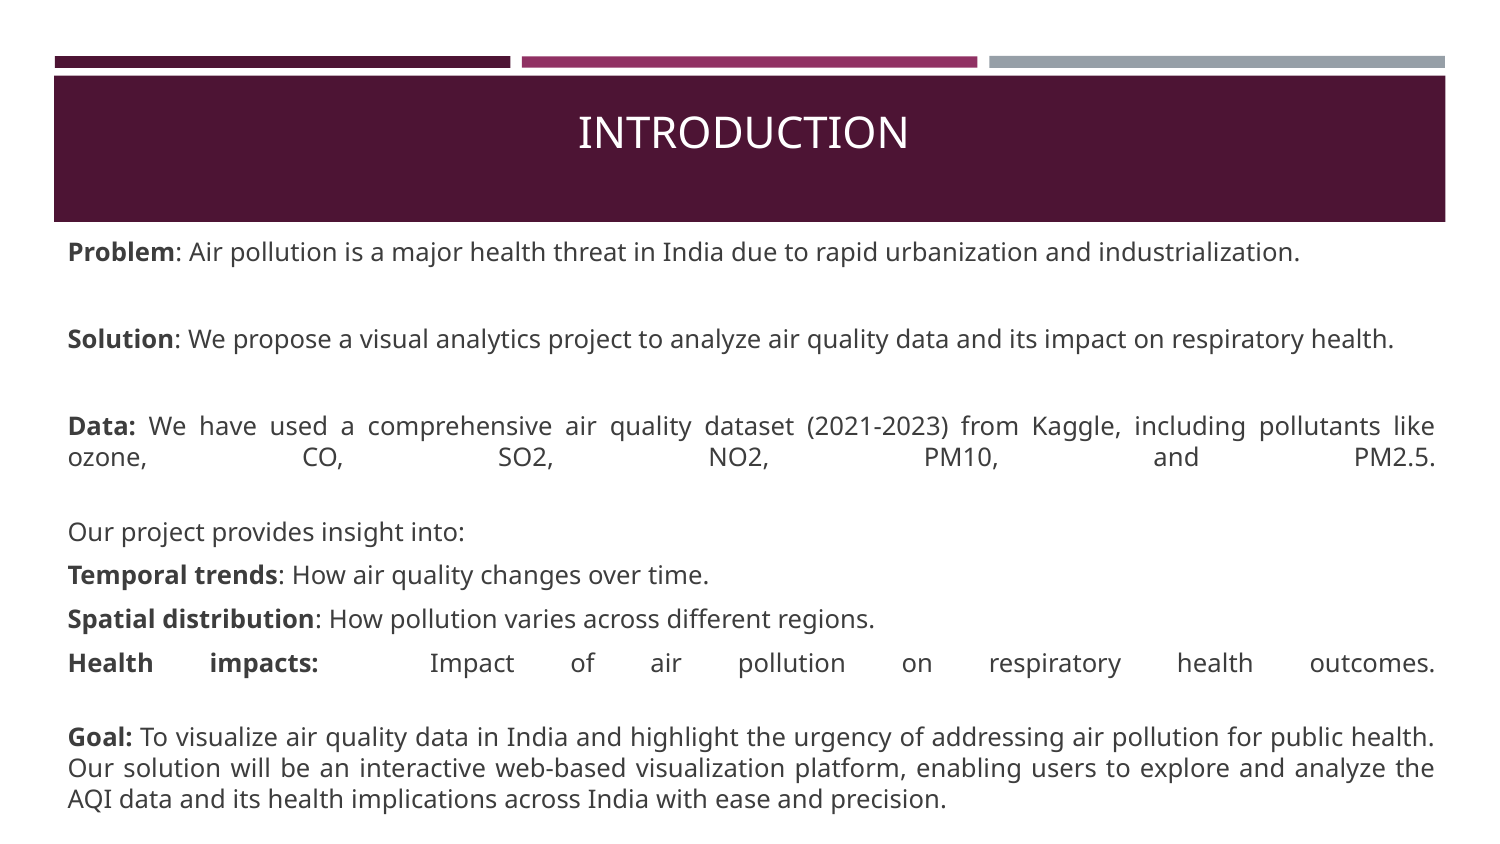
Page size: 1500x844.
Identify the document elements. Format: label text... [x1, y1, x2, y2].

title INTRODUCTION [103, 0, 1397, 164]
list Problem: Air pollution is a major health threat in India due to rapid urbanization and industrialization. Solution: We propose a visual analytics project to analyze air quality data and its impact on respiratory health. Data: We have used a comprehensive air quality dataset (2021-2023) from Kaggle, including pollutants like ozone, CO, SO2, NO2, PM10, and PM2.5. Our project provides insight into: Temporal trends: How air quality changes over time. Spatial distribution: How pollution varies across different regions. Health impacts: Impact of air pollution on respiratory health outcomes. Goal: To visualize air quality data in India and highlight the urgency of addressing air pollution for public health. Our solution will be an interactive web-based visualization platform, enabling users to explore and analyze the AQI data and its health implications across India with ease and precision. [56, 228, 1448, 820]
